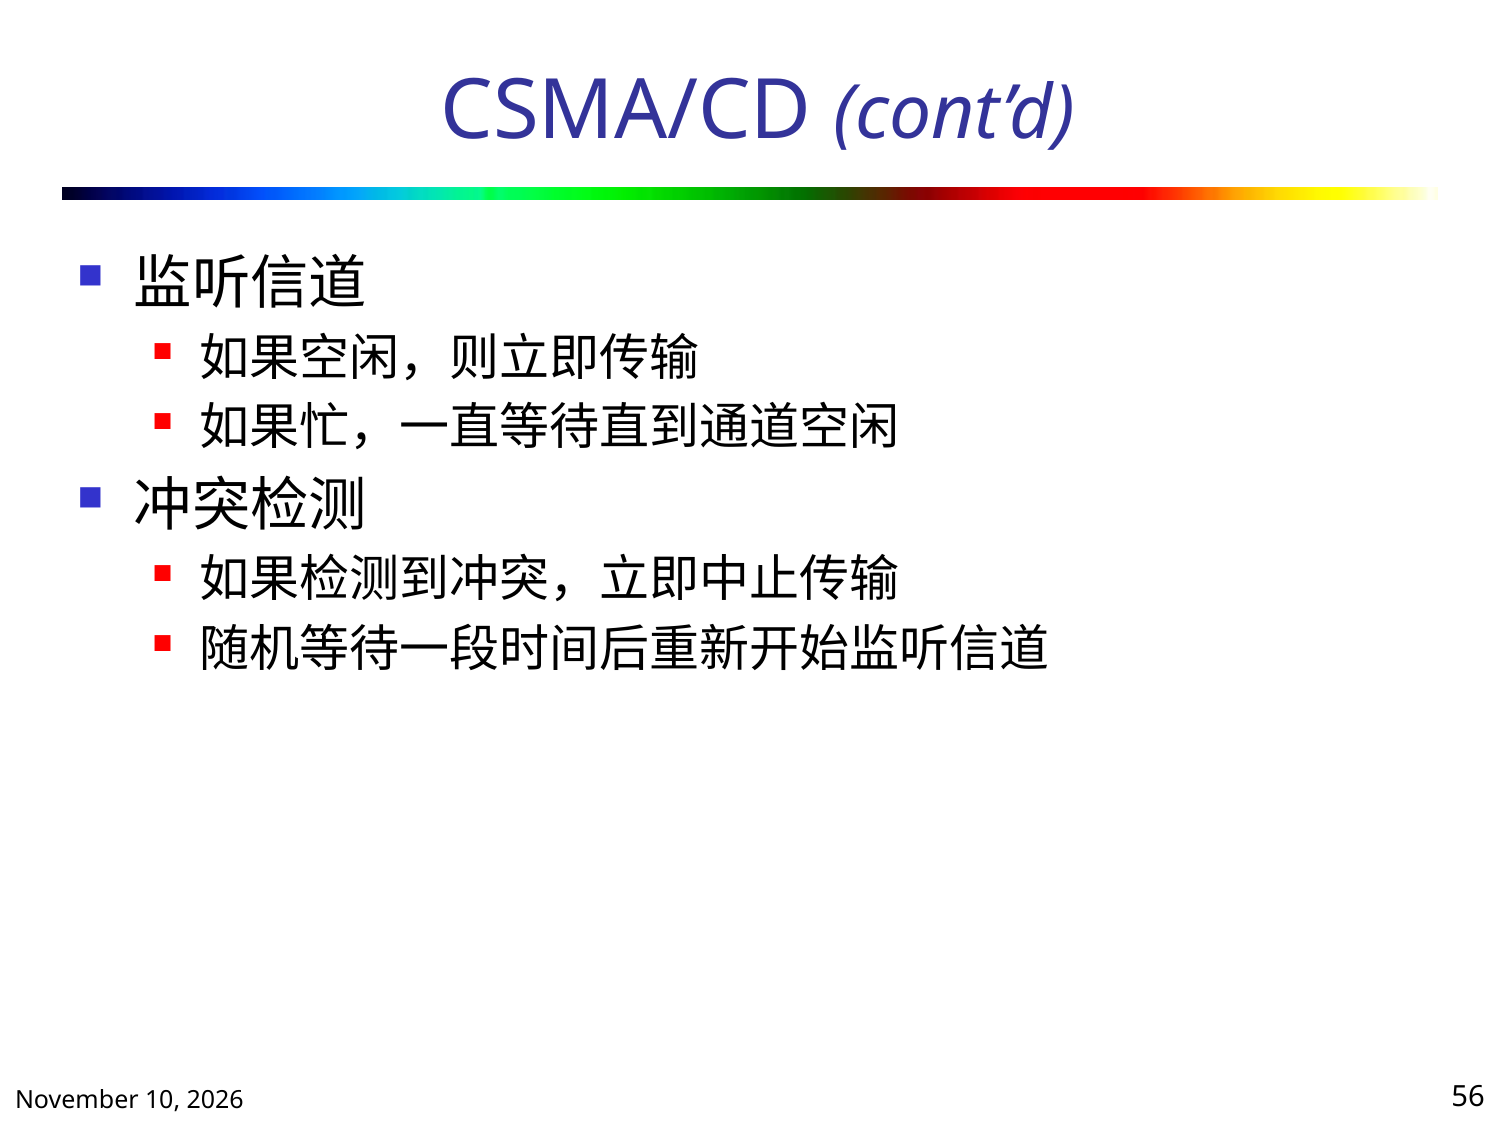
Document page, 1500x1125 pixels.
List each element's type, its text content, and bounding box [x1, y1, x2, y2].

picture [382, 187, 1438, 200]
slide_number 56 [1187, 1049, 1500, 1125]
title CSMA/CD (cont’d) [124, 37, 1392, 163]
picture [62, 187, 355, 200]
list 监听信道 如果空闲，则立即传输 如果忙，一直等待直到通道空闲 冲突检测 如果检测到冲突，立即中止传输 随机等待一段时间后重新开始监听信道 [62, 237, 1451, 1076]
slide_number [0, 1049, 313, 1125]
